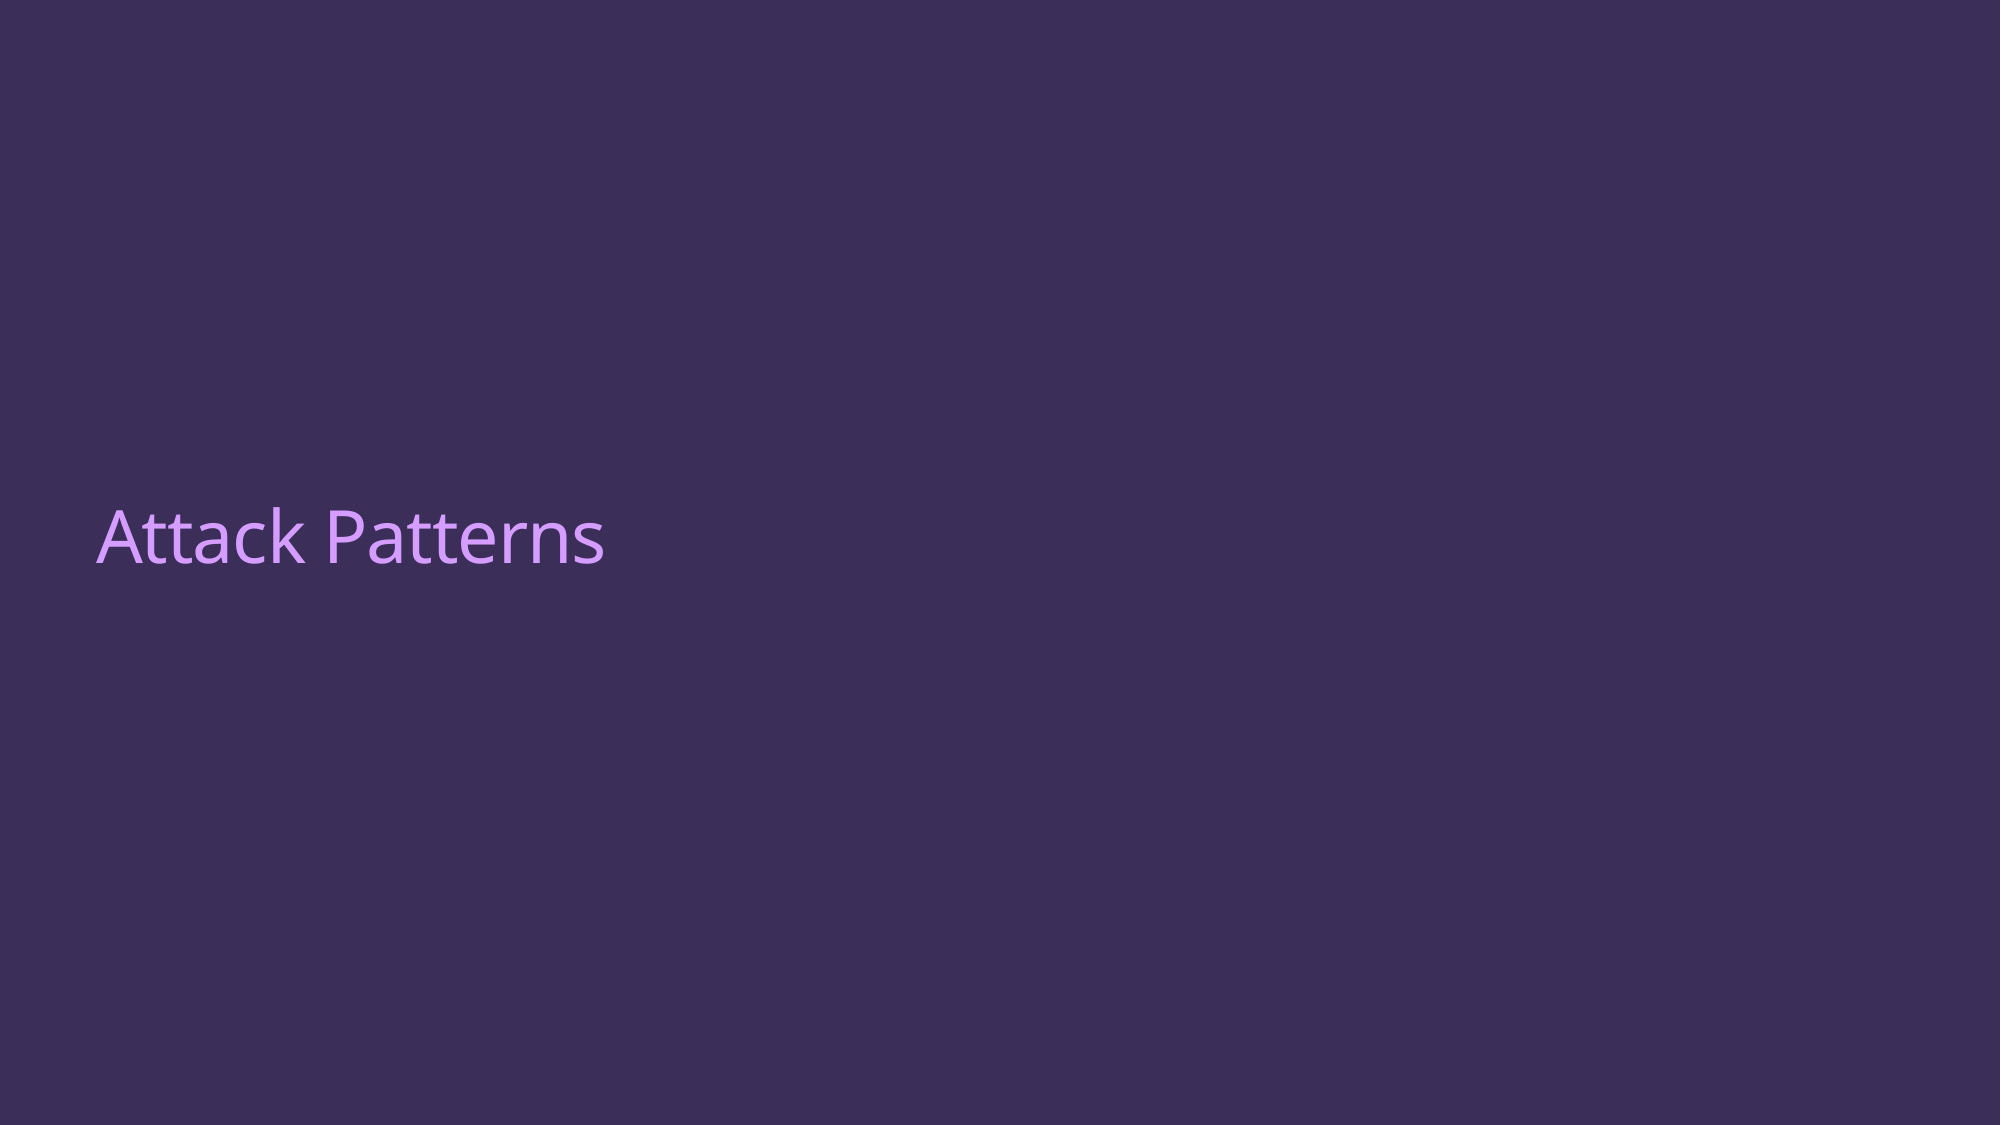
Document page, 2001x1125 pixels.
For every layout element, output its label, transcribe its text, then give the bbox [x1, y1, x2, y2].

title Attack Patterns [96, 498, 1596, 580]
